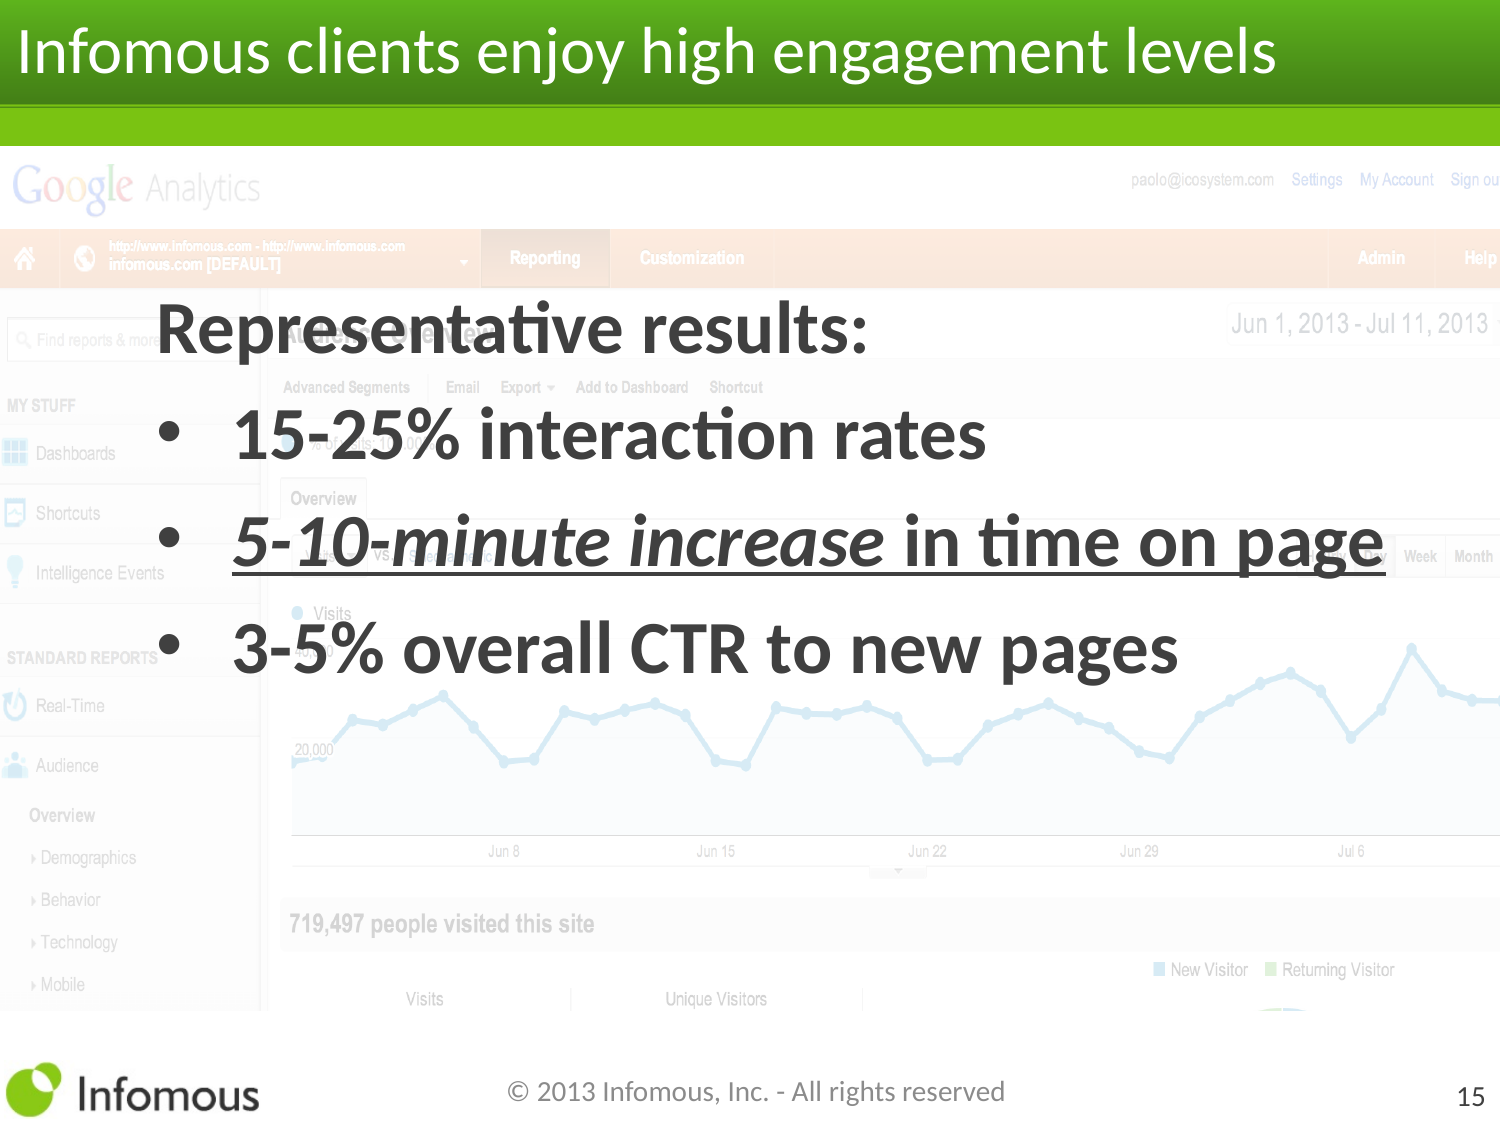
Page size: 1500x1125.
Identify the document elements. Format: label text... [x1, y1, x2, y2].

picture [0, 0, 1500, 146]
title Infomous clients enjoy high engagement levels [2, 0, 1500, 93]
footer © 2013 Infomous, Inc. - All rights reserved [451, 1065, 1062, 1125]
slide_number 15 [1420, 1065, 1500, 1125]
picture [0, 156, 1500, 1011]
picture [4, 1060, 261, 1119]
